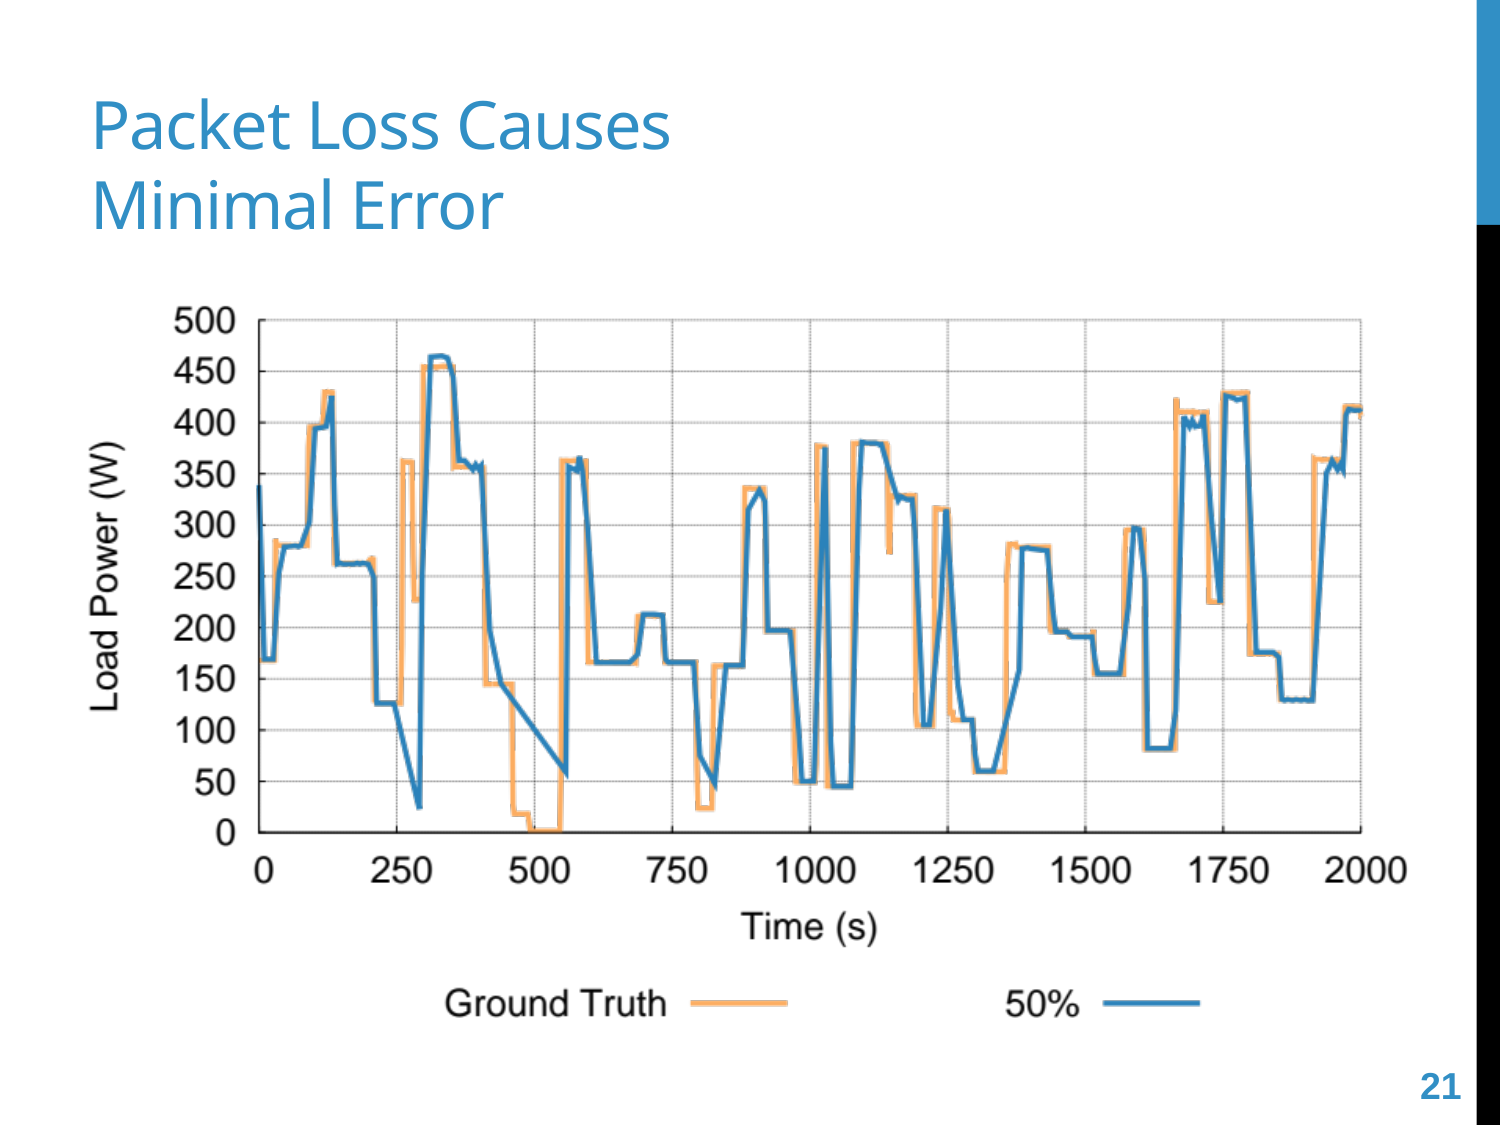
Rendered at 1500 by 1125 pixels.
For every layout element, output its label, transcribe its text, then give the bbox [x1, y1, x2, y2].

slide_number 21 [1272, 1054, 1477, 1115]
picture [74, 275, 1426, 1027]
title Packet Loss Causes Minimal Error [75, 25, 1325, 250]
